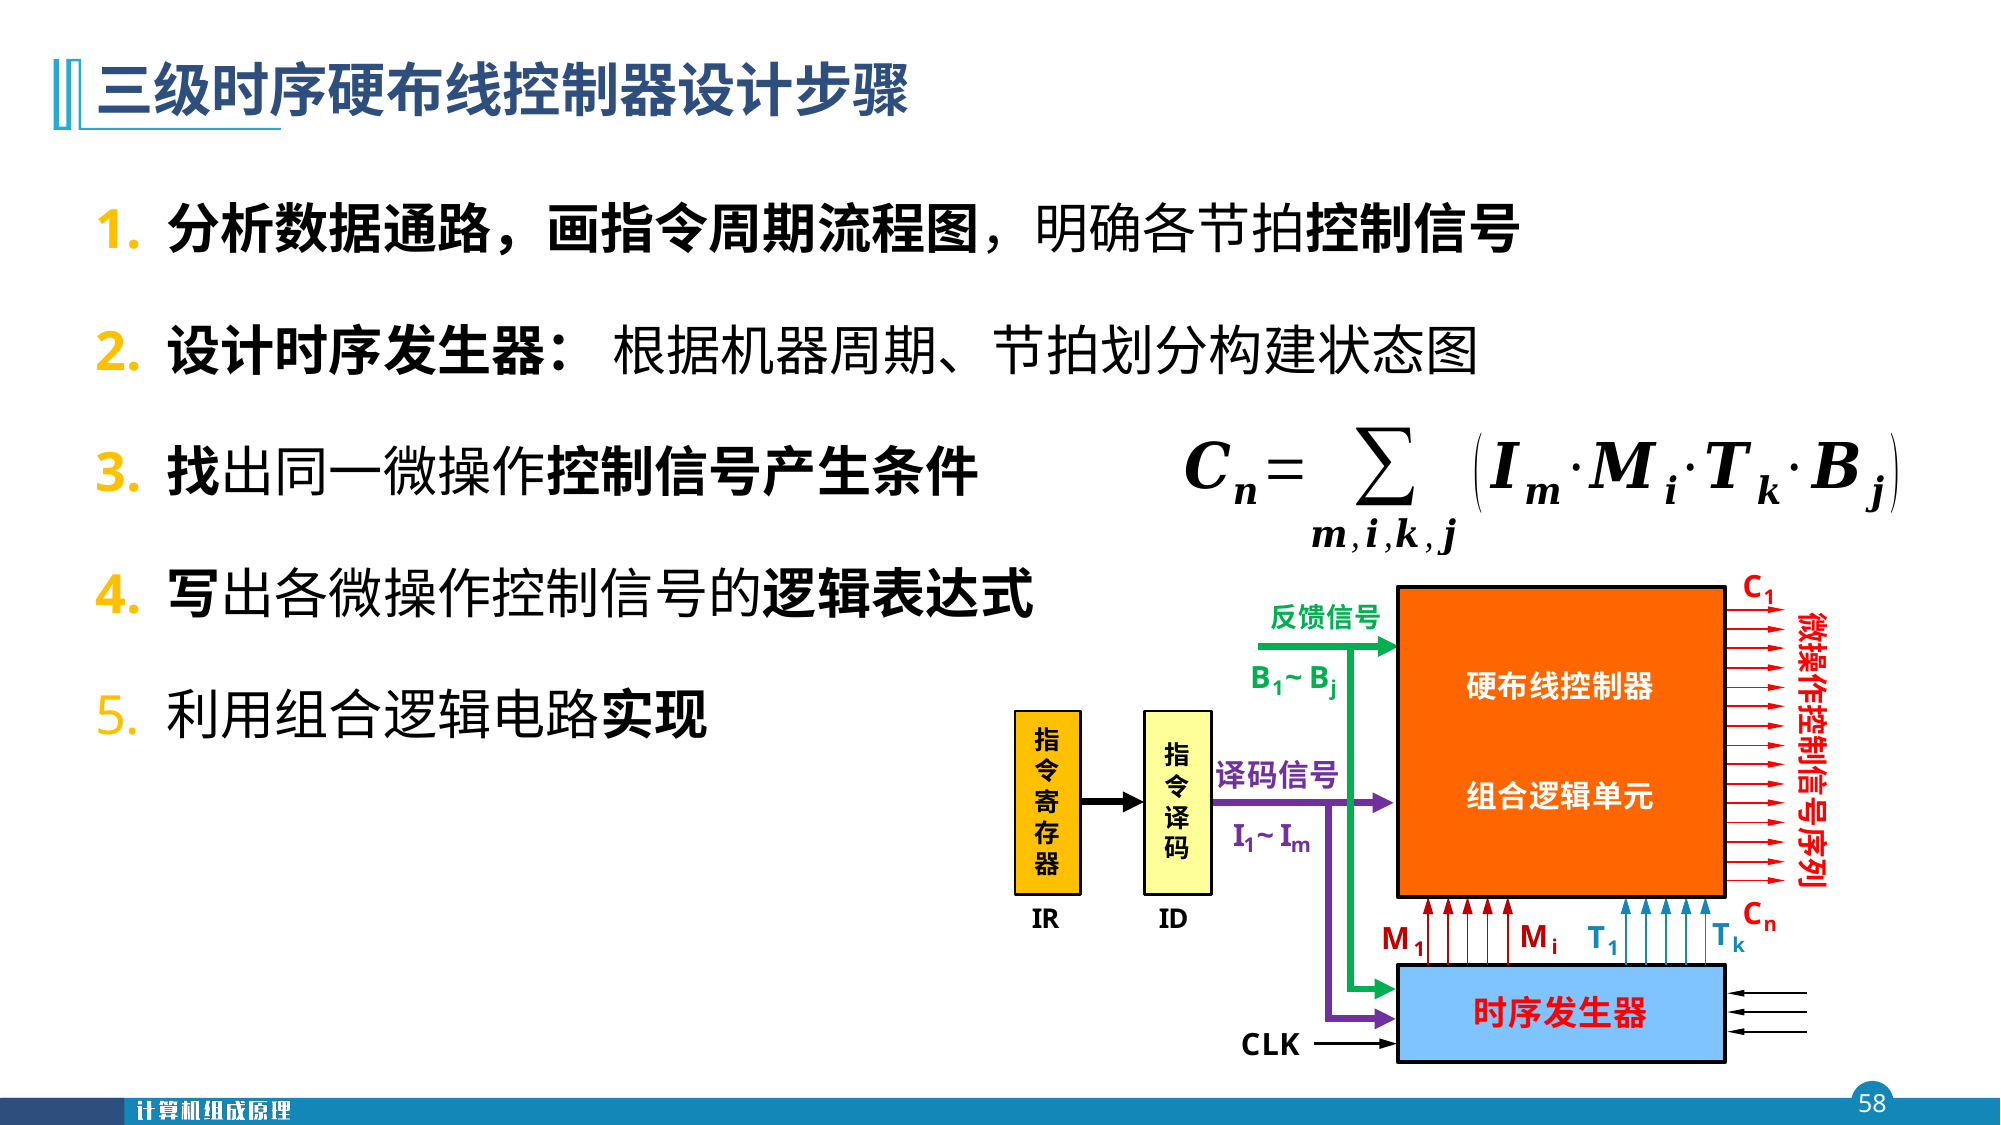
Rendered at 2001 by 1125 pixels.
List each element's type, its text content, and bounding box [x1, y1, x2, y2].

picture [1013, 557, 1845, 1081]
title 三级时序硬布线控制器设计步骤 [80, 42, 1805, 144]
list 分析数据通路，画指令周期流程图，明确各节拍控制信号 设计时序发生器： 根据机器周期、节拍划分构建状态图 找出同一微操作控制信号产生条件 写出各微操作控制信号的逻辑表达式 利用组合逻辑电路实现 [80, 154, 1805, 1080]
